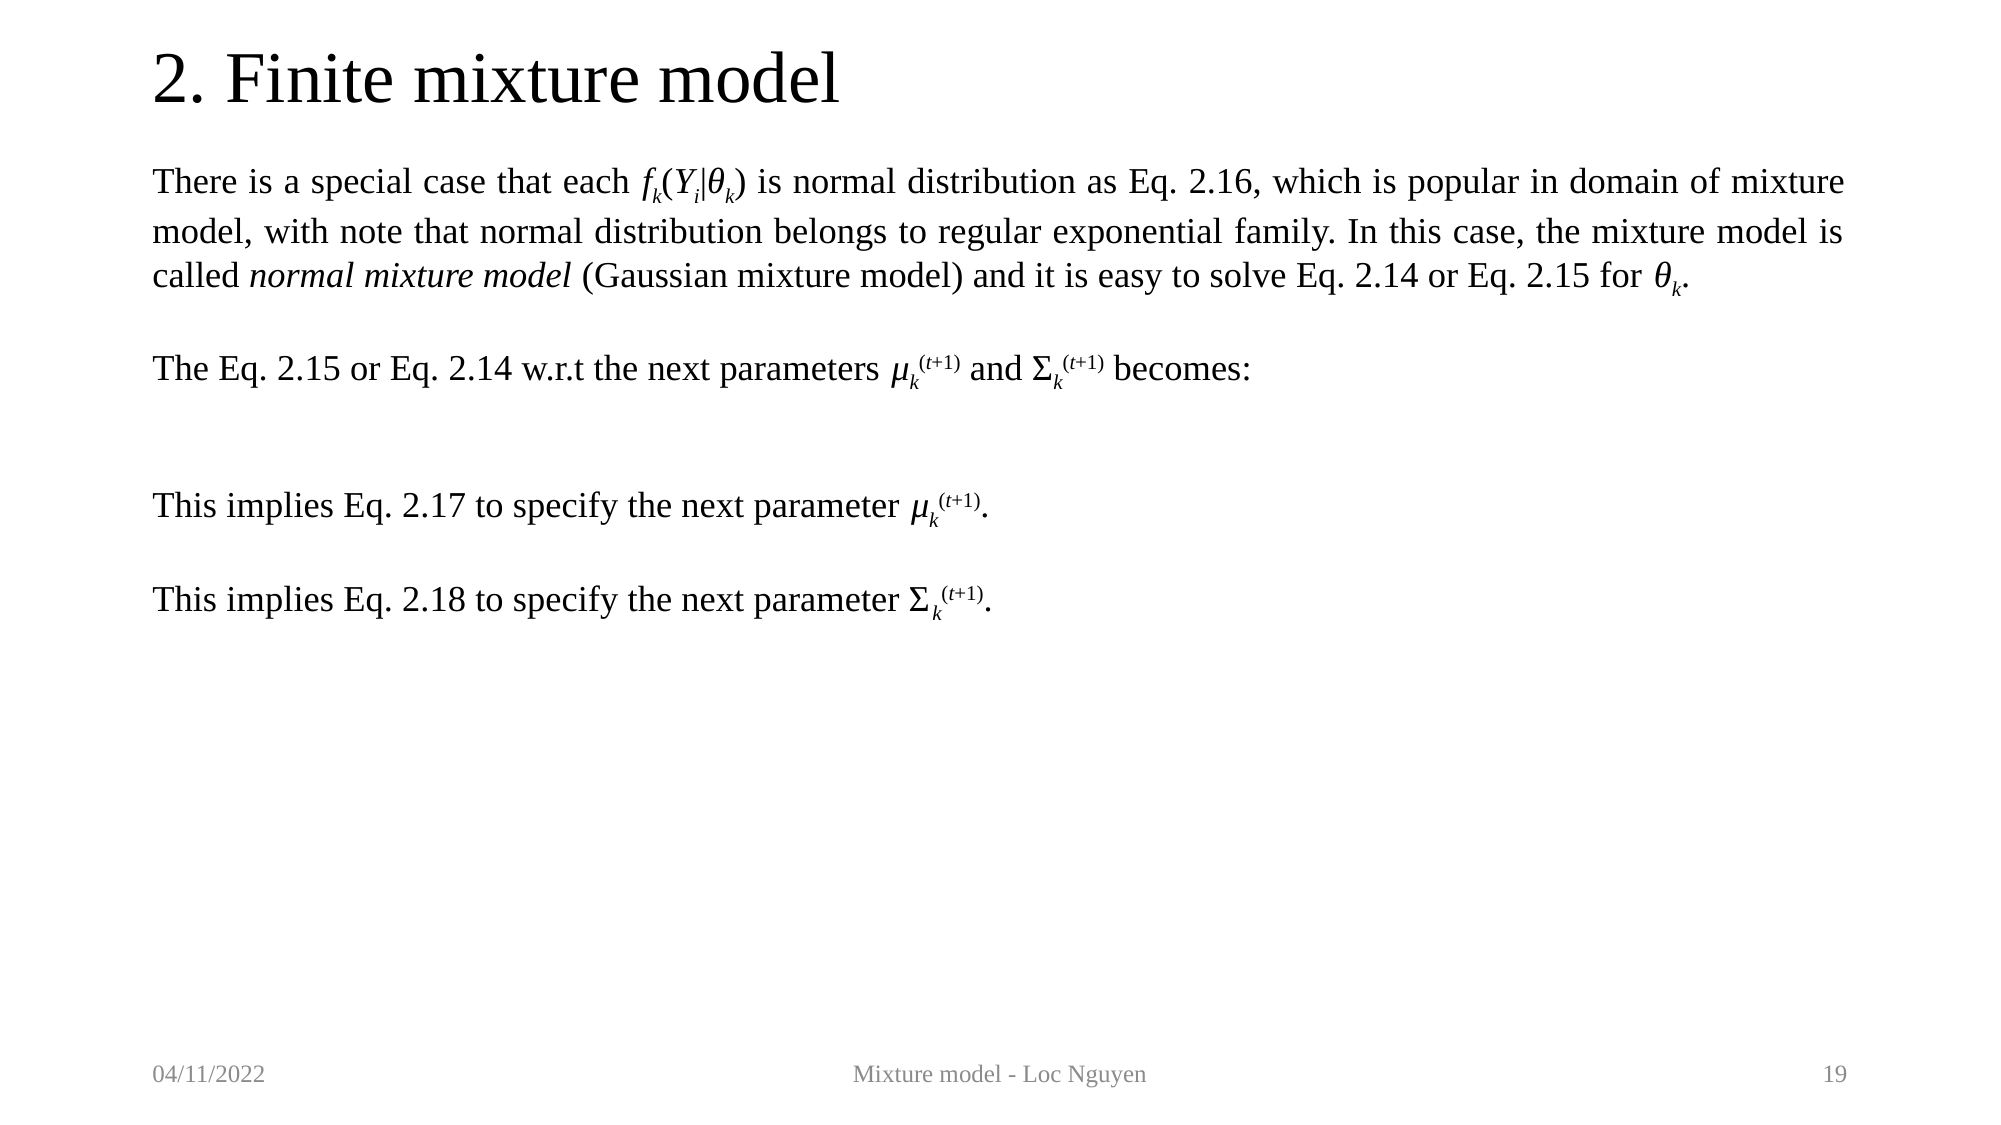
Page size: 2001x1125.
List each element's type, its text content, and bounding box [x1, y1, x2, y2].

title 2. Finite mixture model [137, 19, 1863, 128]
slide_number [137, 1042, 588, 1103]
footer Mixture model - Loc Nguyen [662, 1042, 1338, 1103]
slide_number 19 [1412, 1042, 1863, 1103]
